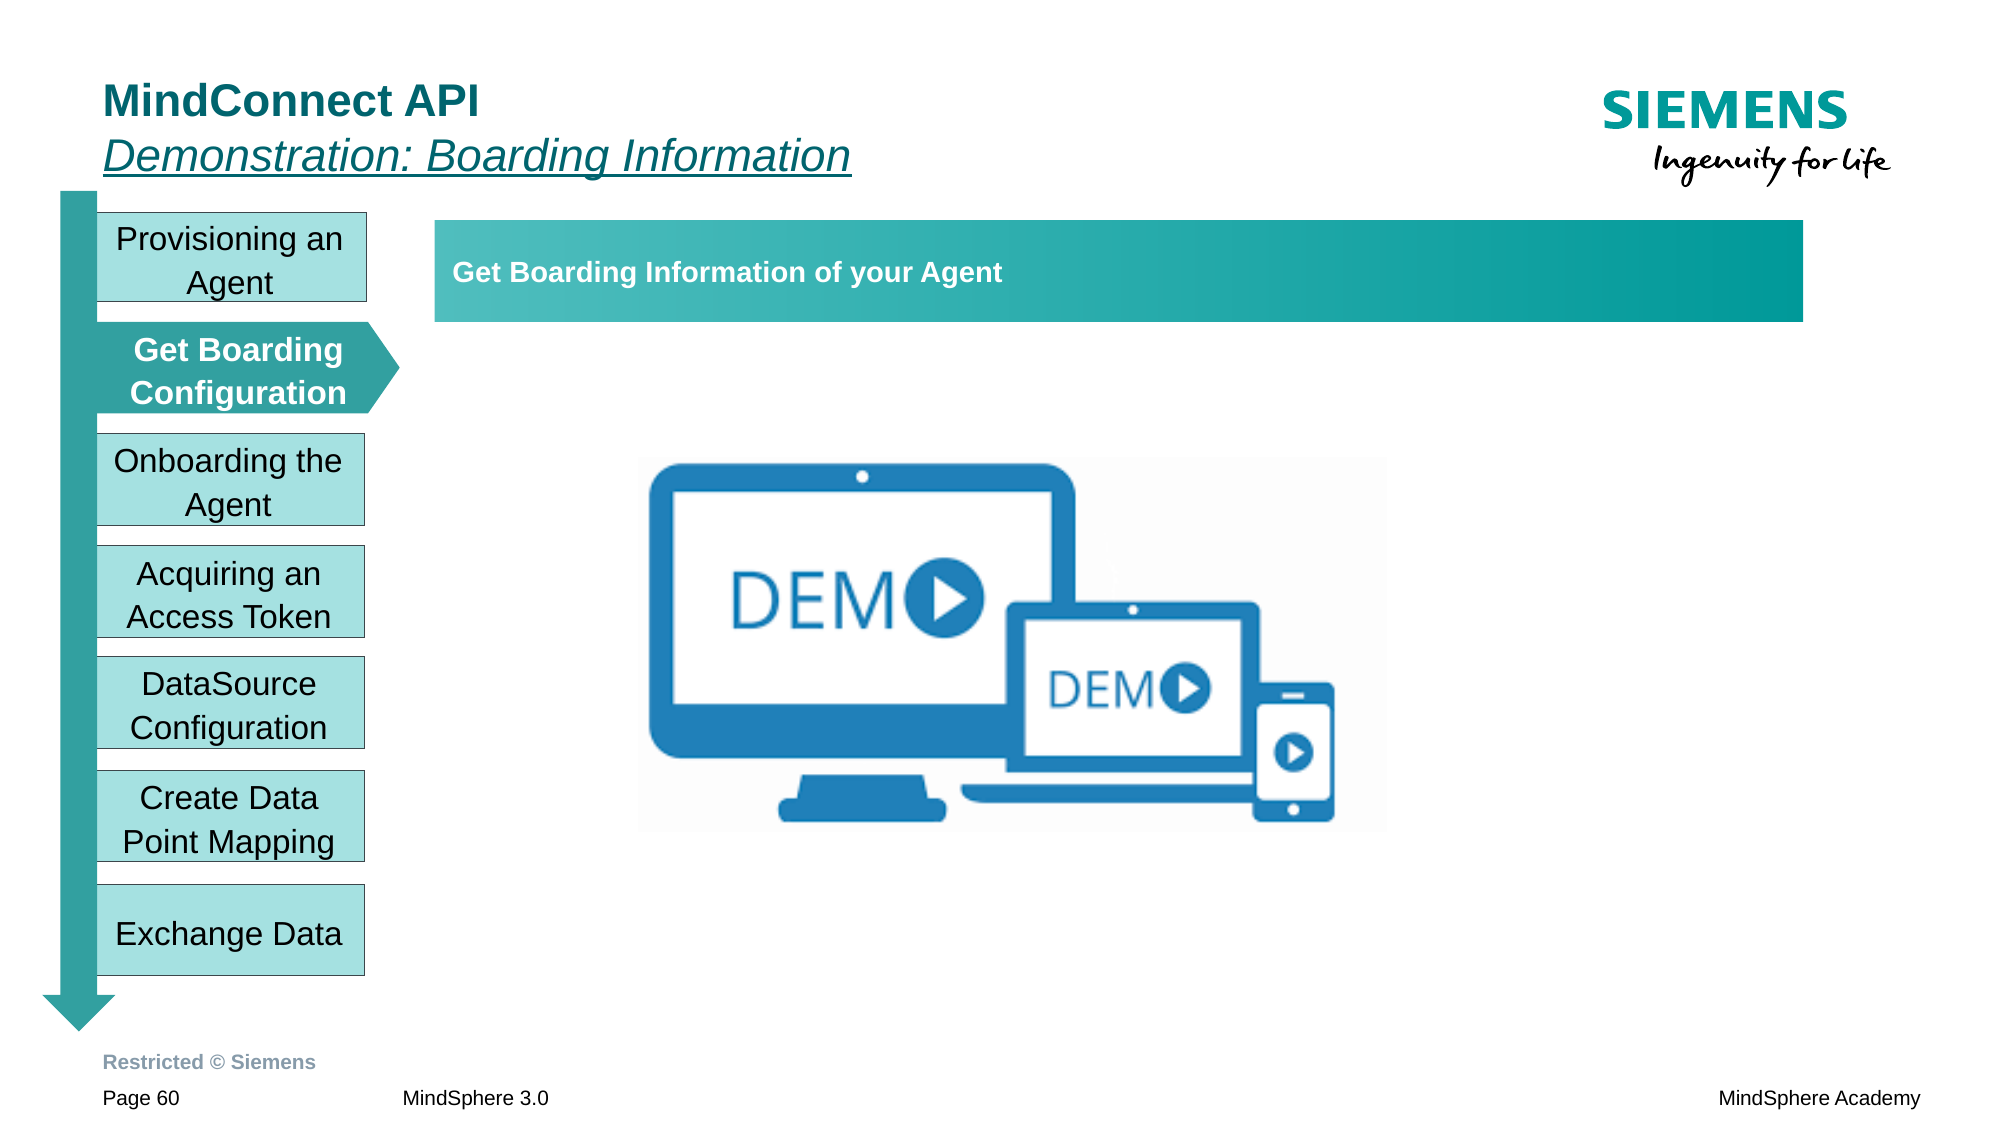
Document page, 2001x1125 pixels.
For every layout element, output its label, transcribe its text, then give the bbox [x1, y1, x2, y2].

text_box DataSource Configuration [98, 656, 365, 749]
text_box Acquiring an Access Token [98, 545, 365, 638]
text_box Onboarding the Agent [98, 433, 365, 526]
text_box Get Boarding Information of your Agent [433, 219, 1805, 324]
text_box Get Boarding Configuration [98, 321, 400, 414]
picture [638, 456, 1388, 832]
title MindConnect API Demonstration: Boarding Information [0, 0, 2000, 237]
text_box Create Data Point Mapping [98, 770, 365, 862]
text_box Provisioning an Agent [98, 212, 367, 302]
text_box Exchange Data [98, 884, 365, 976]
text_box [42, 190, 116, 1032]
